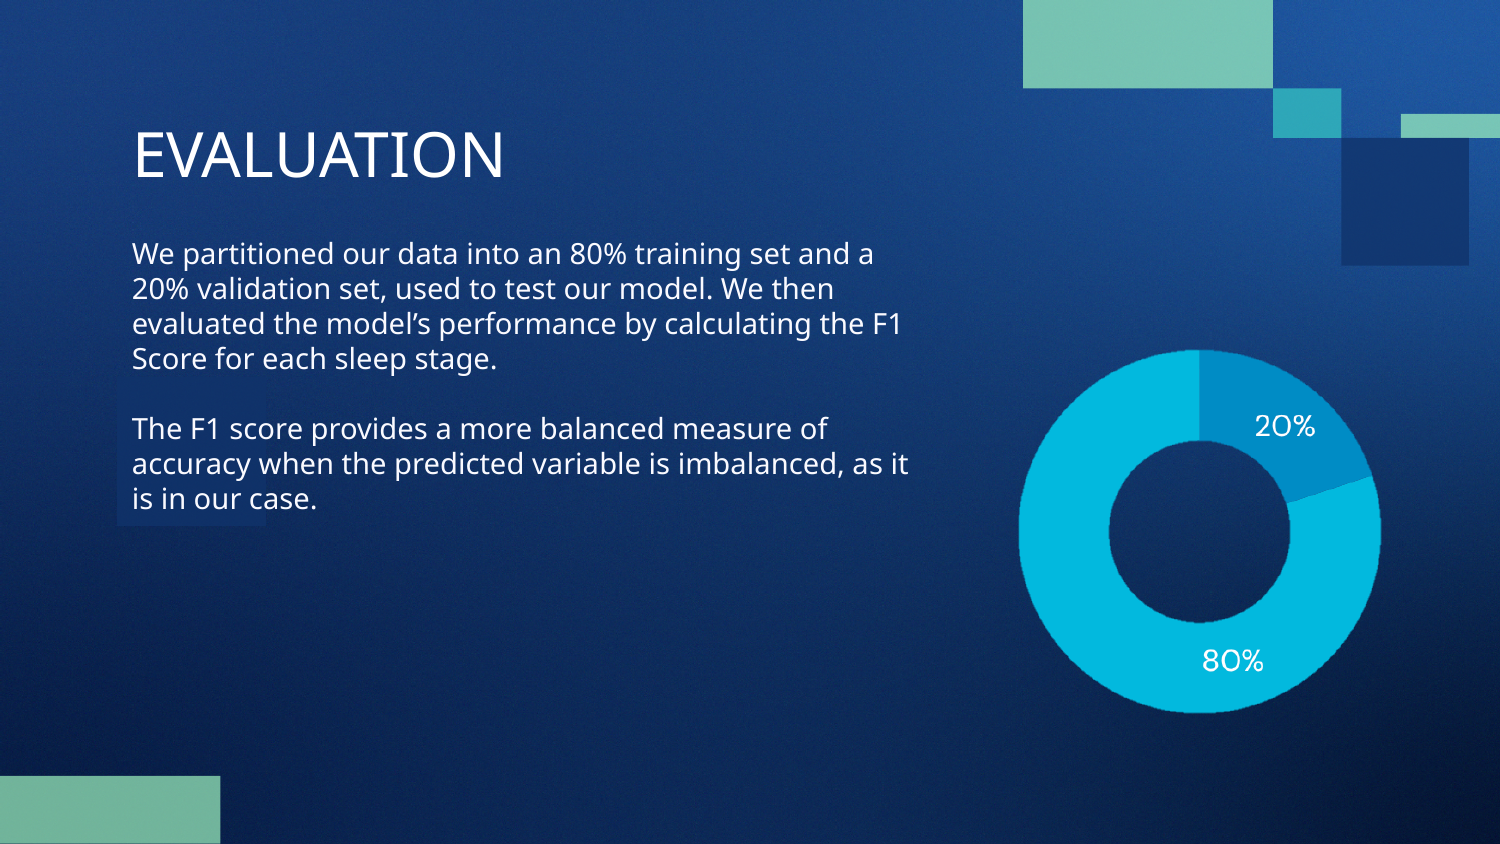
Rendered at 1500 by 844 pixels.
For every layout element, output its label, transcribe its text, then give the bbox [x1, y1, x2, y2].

picture [1273, 0, 1500, 137]
text_box [1273, 88, 1342, 138]
text_box [1341, 137, 1469, 266]
text_box [1023, 0, 1273, 89]
text_box We partitioned our data into an 80% training set and a 20% validation set, used to test our model. We then evaluated the model’s performance by calculating the F1 Score for each sleep stage. The F1 score provides a more balanced measure of accuracy when the predicted variable is imbalanced, as it is in our case. [116, 220, 927, 530]
title EVALUATION [116, 88, 702, 198]
picture [0, 0, 1500, 844]
